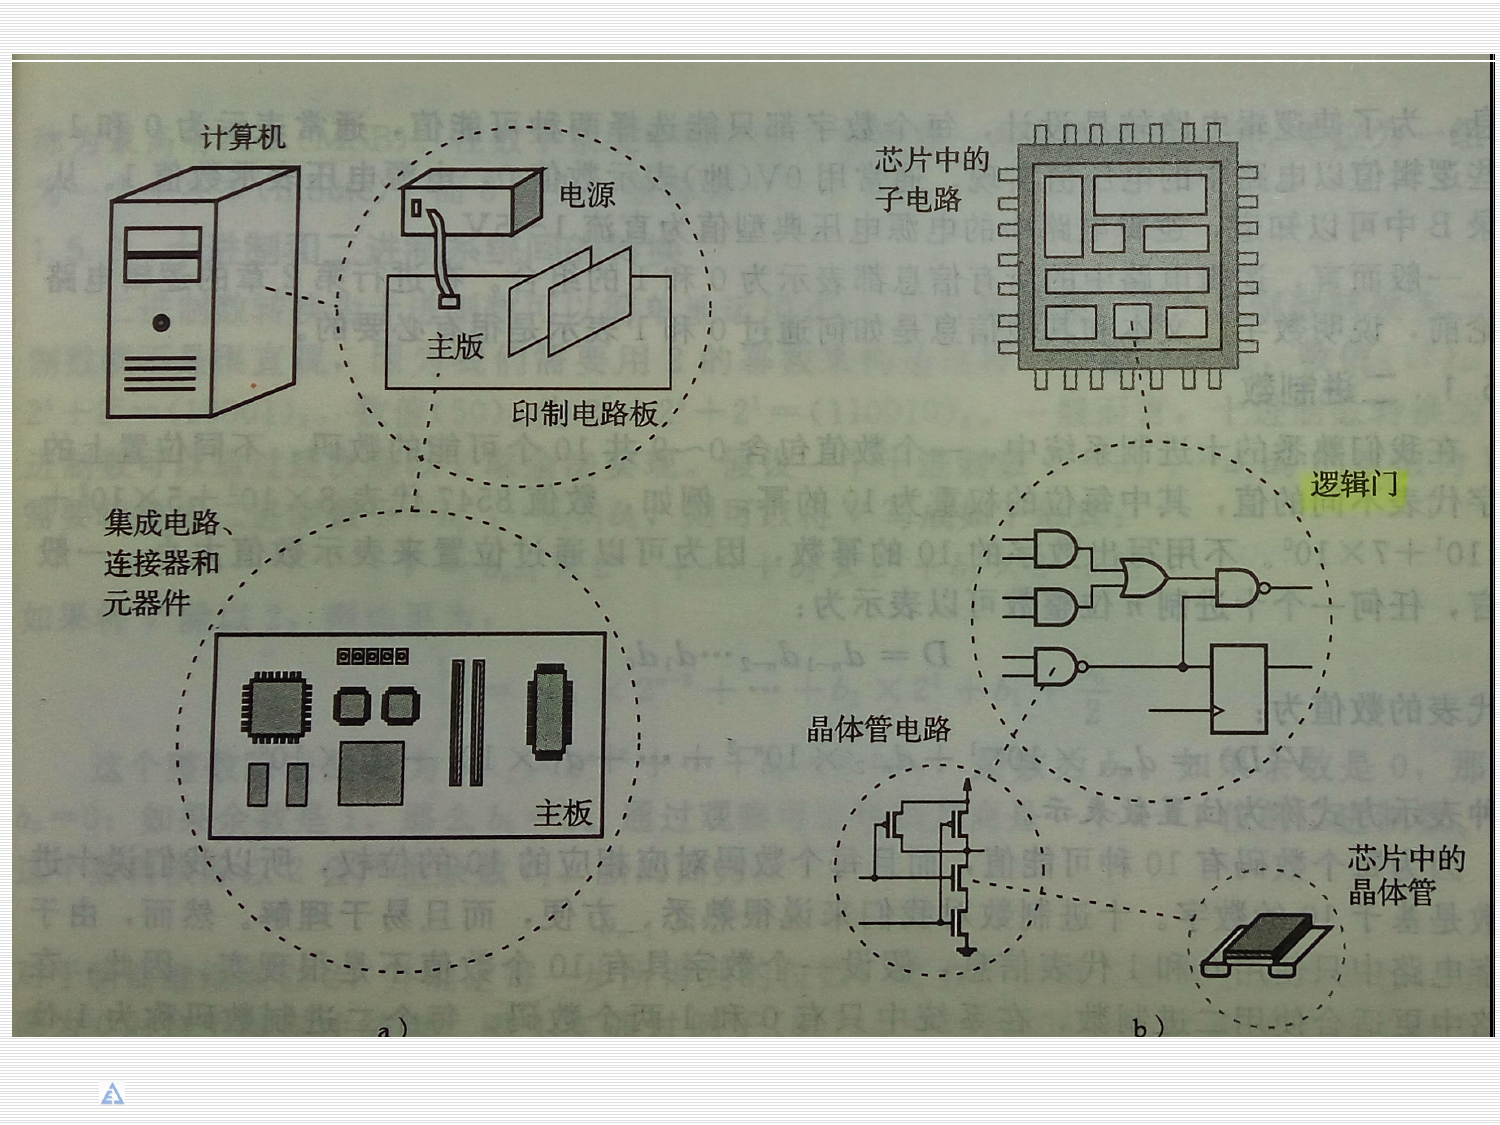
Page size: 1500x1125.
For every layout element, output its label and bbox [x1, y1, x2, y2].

picture [99, 1080, 125, 1105]
picture [12, 54, 1495, 1037]
